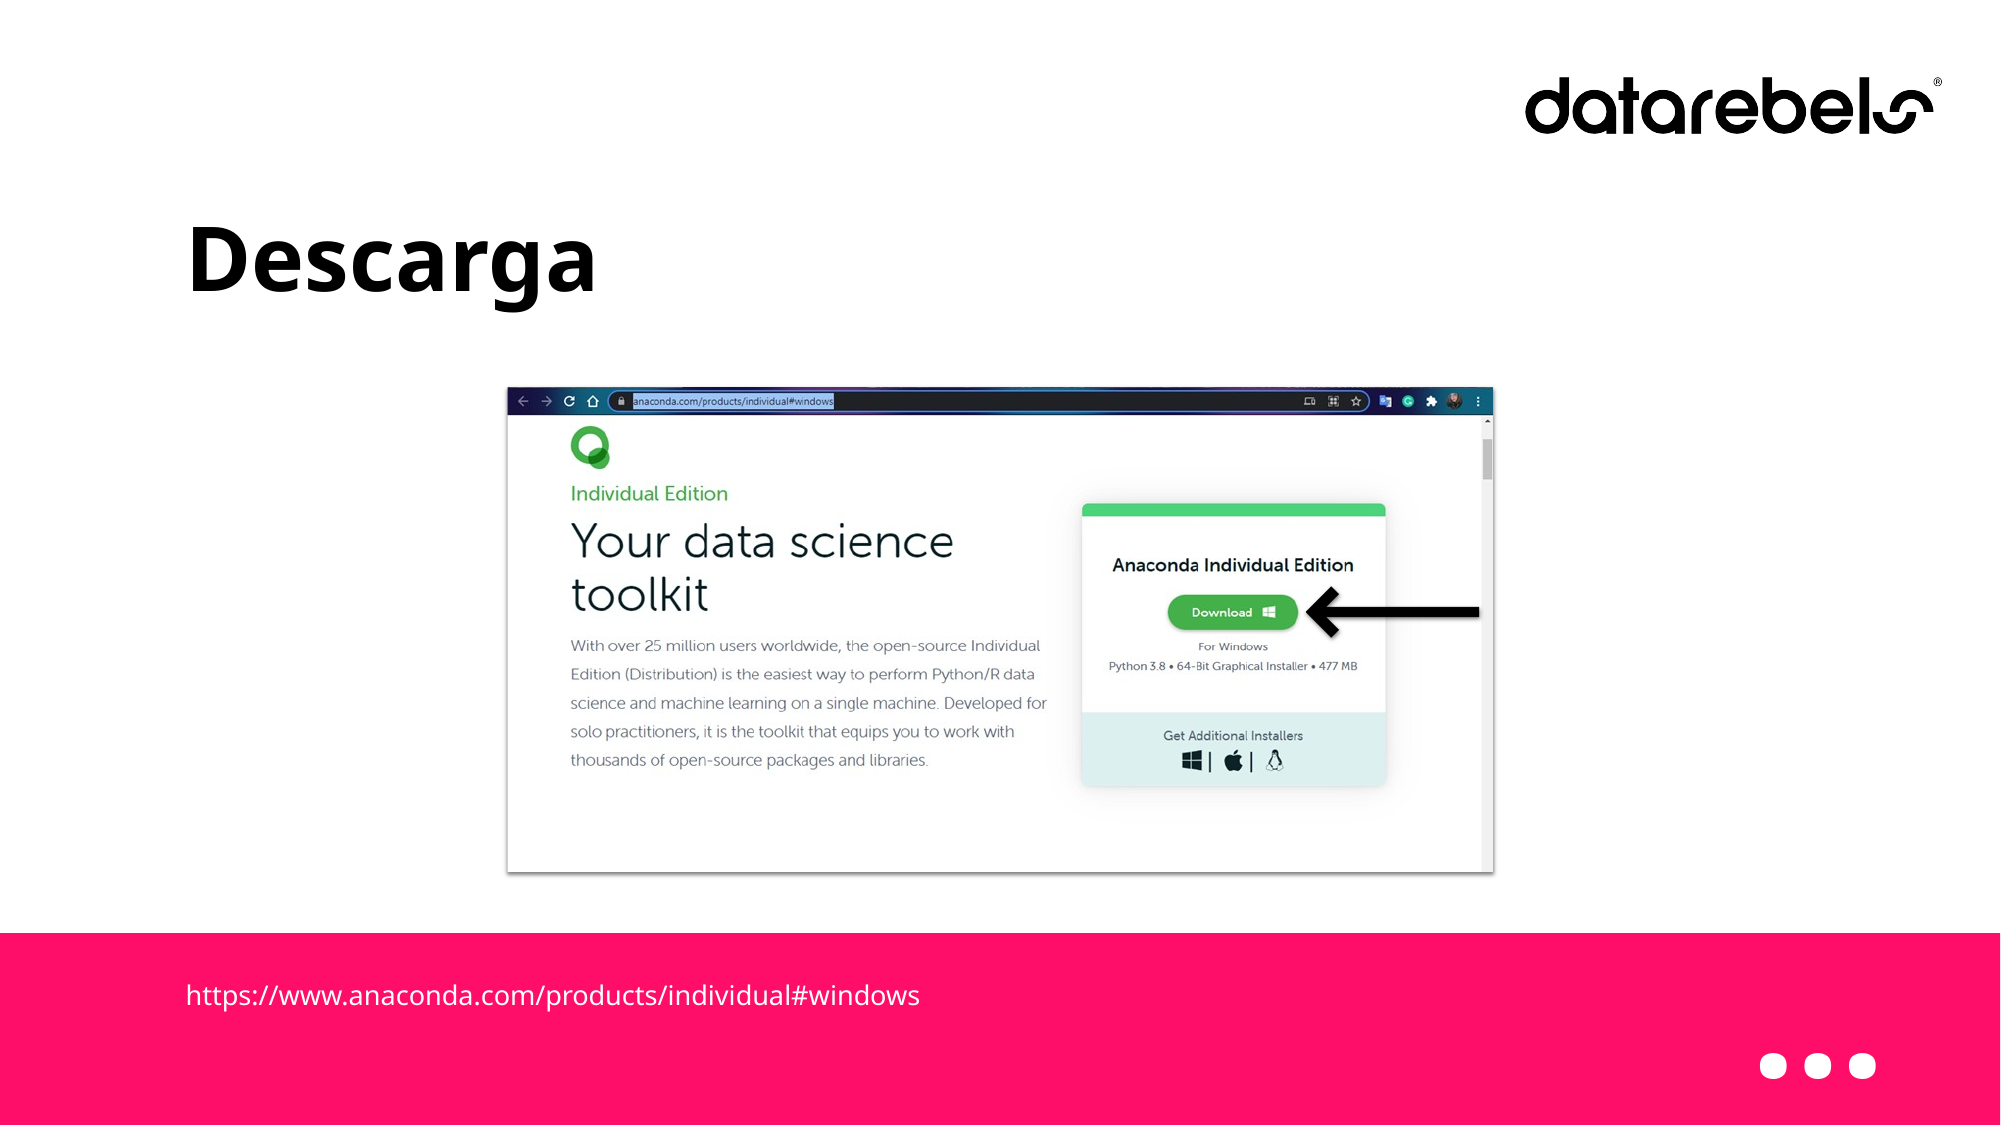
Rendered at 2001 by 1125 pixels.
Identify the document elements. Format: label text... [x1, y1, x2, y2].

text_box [500, 382, 1500, 881]
list https://www.anaconda.com/products/individual#windows [165, 953, 1654, 1066]
picture [1525, 77, 1942, 134]
title Descarga [165, 182, 1489, 374]
